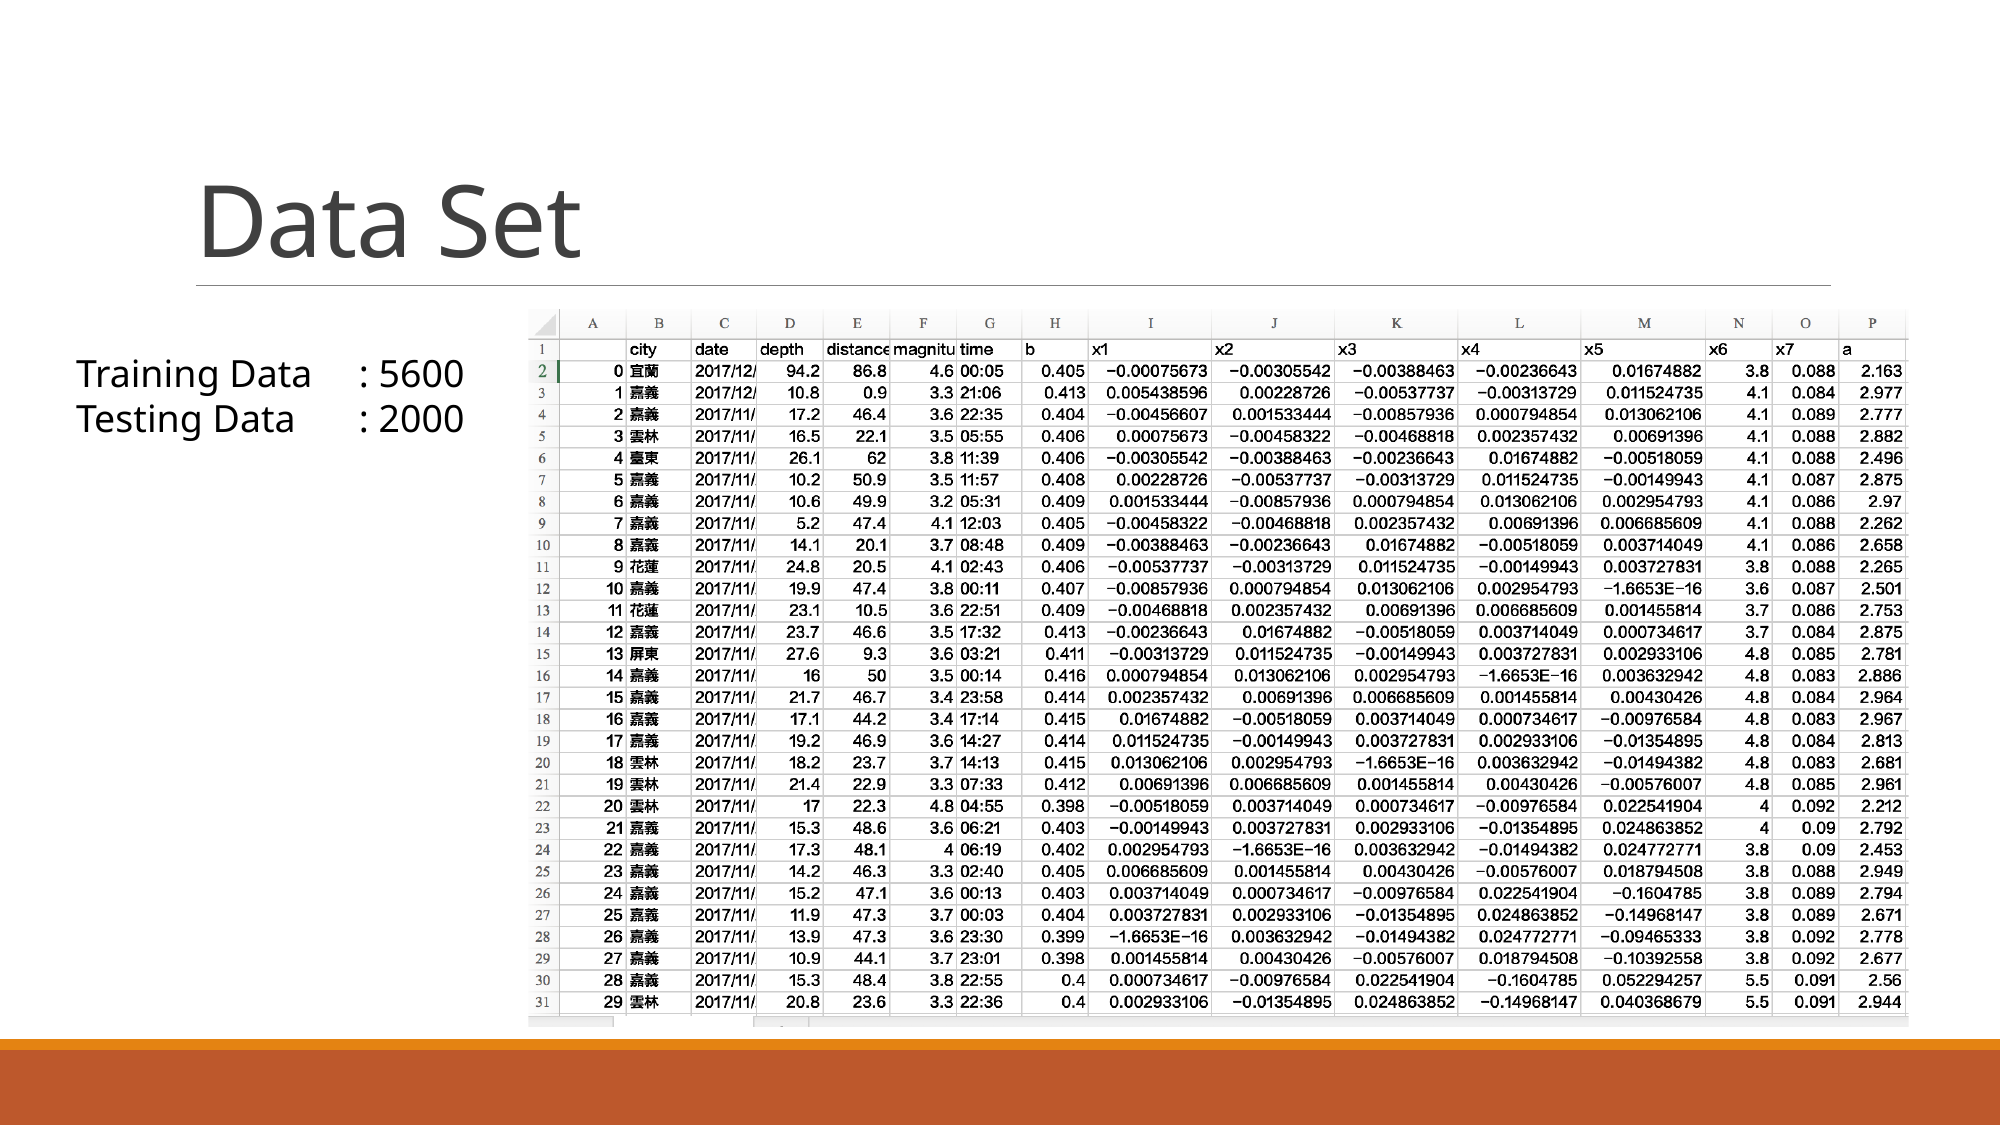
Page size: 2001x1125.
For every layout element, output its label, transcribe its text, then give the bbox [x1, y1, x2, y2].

text_box Training Data Testing Data [61, 342, 338, 448]
picture [527, 308, 1910, 1027]
text_box : 5600 : 2000 [344, 342, 525, 448]
title Data Set [180, 47, 1830, 285]
